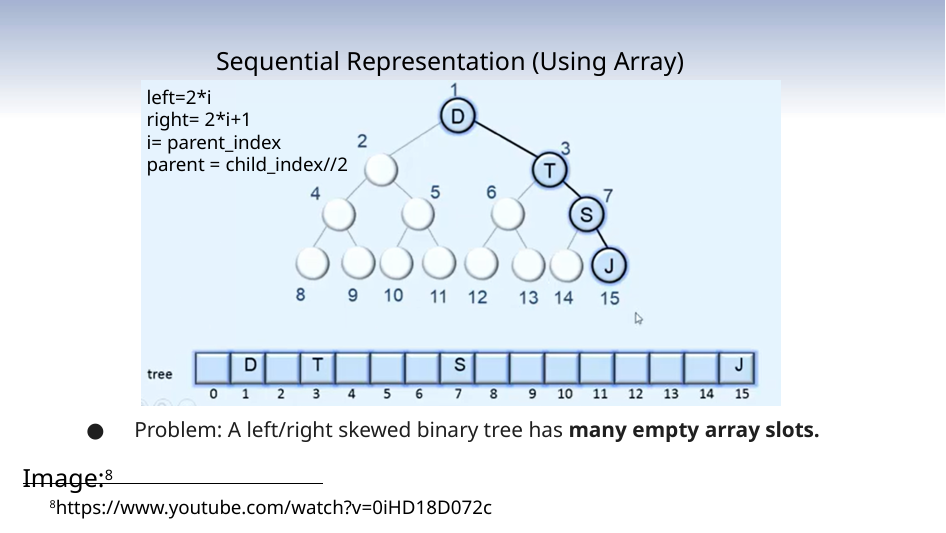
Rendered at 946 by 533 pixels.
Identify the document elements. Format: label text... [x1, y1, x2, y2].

text_box Image:8 8https://www.youtube.com/watch?v=0iHD18D072c [14, 456, 918, 519]
picture [0, 0, 945, 407]
text_box Problem: A left/right skewed binary tree has many empty array slots. [44, 365, 889, 458]
text_box Sequential Representation (Using Array) [141, 38, 854, 76]
text_box left=2*i right= 2*i+1 i= parent_index parent = child_index//2 [131, 70, 398, 219]
